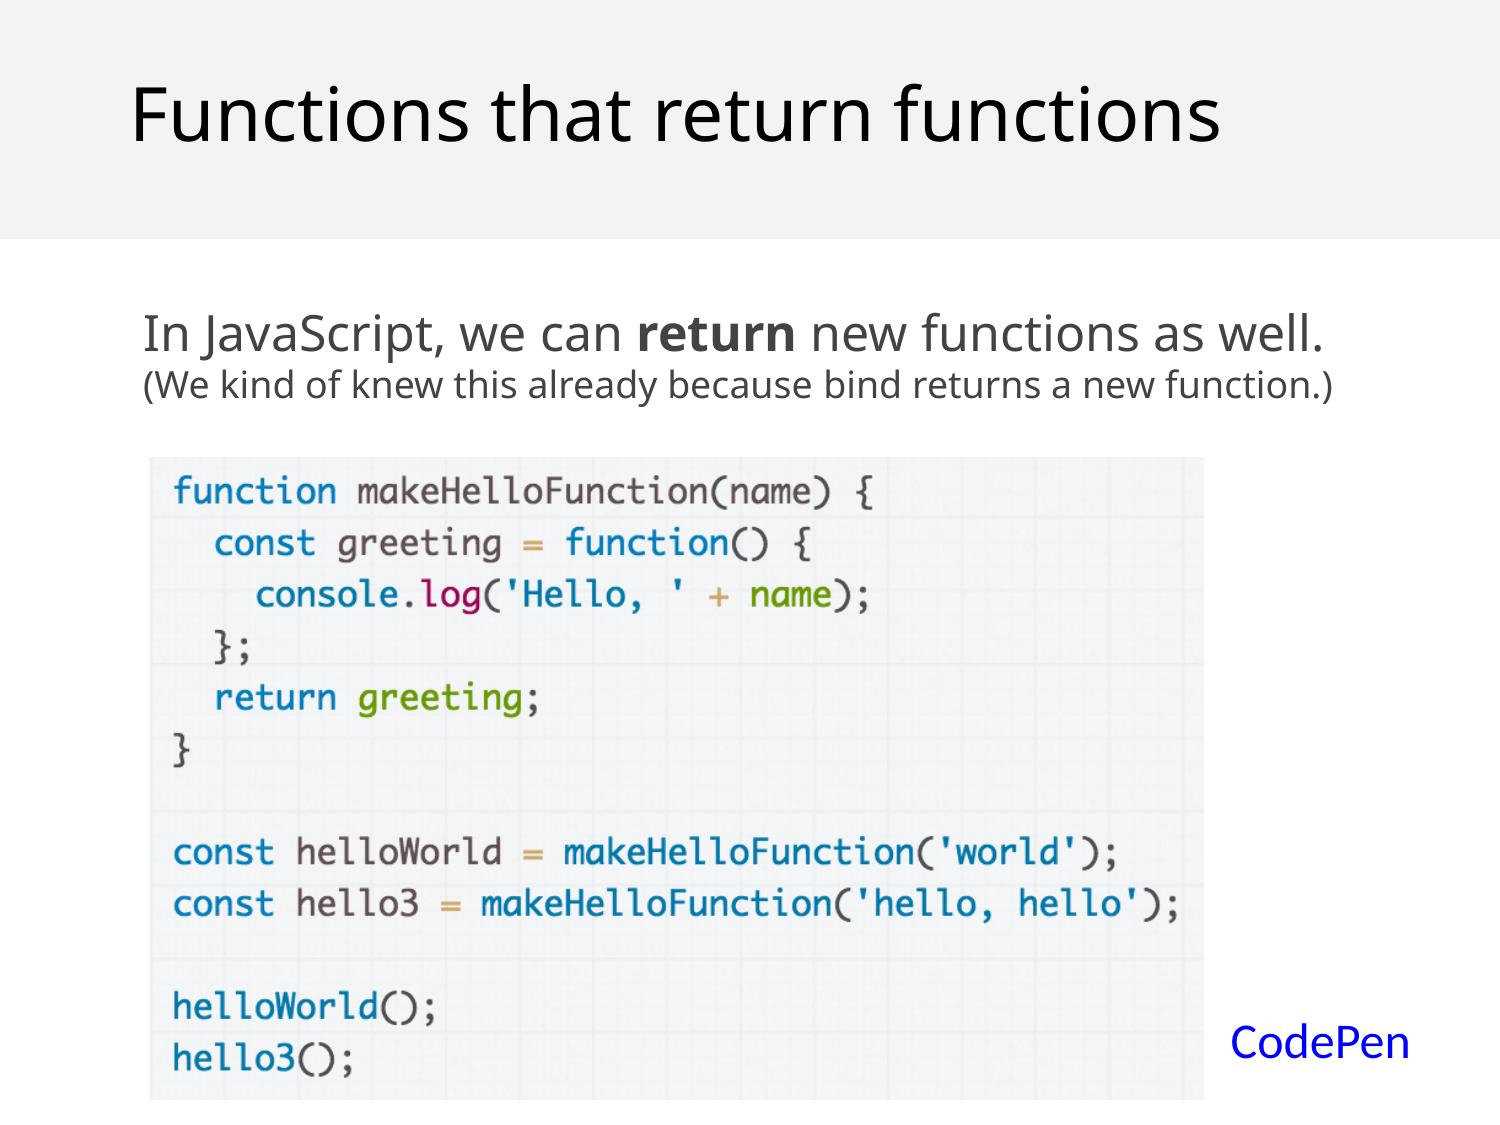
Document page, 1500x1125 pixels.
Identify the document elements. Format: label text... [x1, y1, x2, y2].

picture [150, 456, 1204, 1101]
text_box In JavaScript, we can return new functions as well. (We kind of knew this already because bind returns a new function.) [128, 267, 1372, 440]
text_box CodePen [1215, 907, 1482, 1125]
text_box Functions that return functions [115, 51, 1359, 178]
